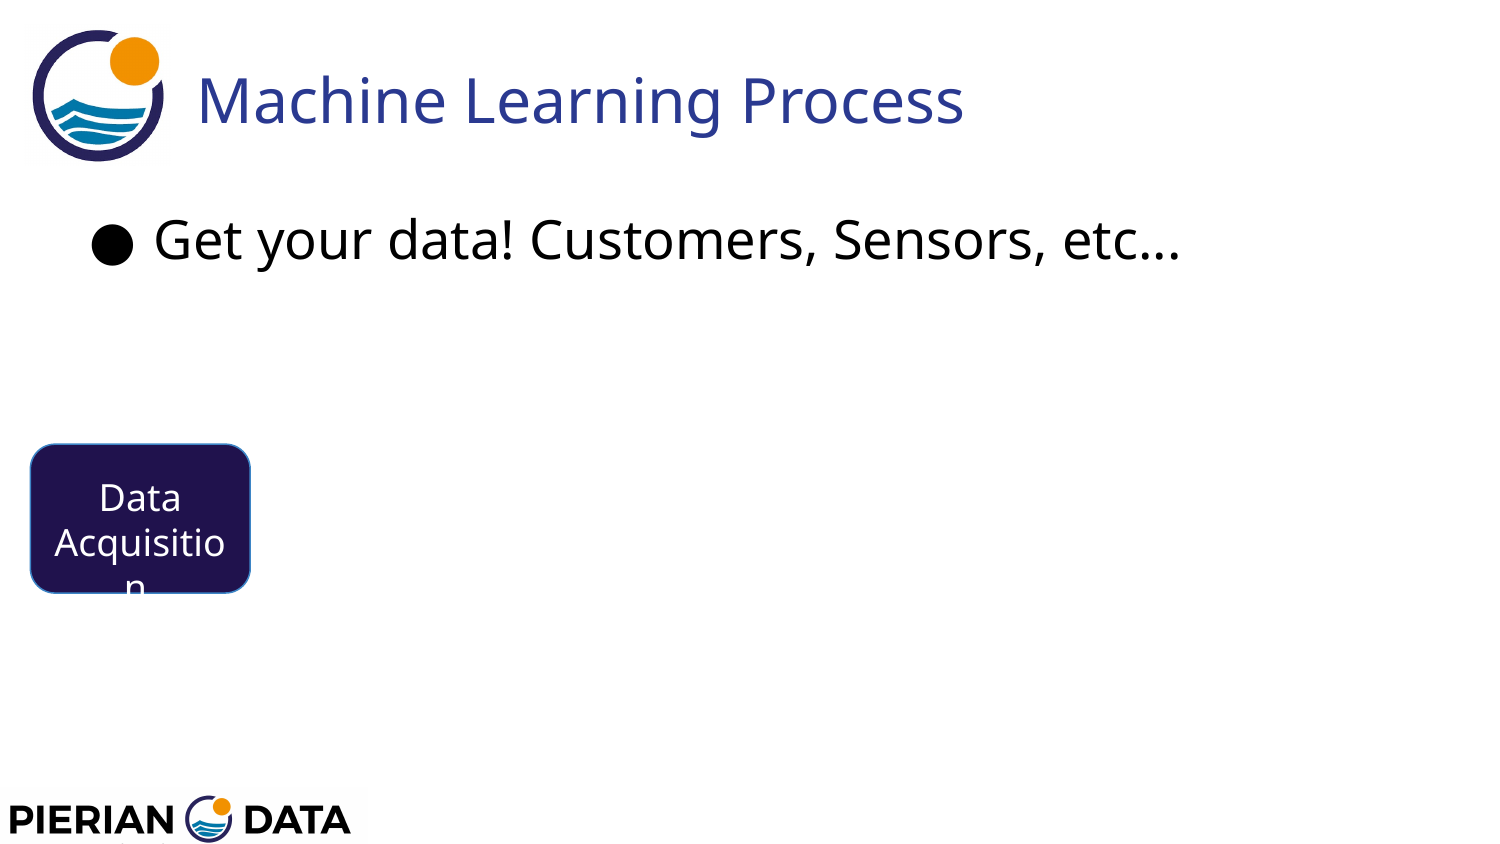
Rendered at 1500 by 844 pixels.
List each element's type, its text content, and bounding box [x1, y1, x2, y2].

picture [0, 787, 368, 844]
text_box Data Acquisition [30, 459, 251, 560]
text_box [30, 560, 251, 594]
text_box [32, 444, 249, 459]
text_box Get your data! Customers, Sensors, etc... [63, 190, 1451, 322]
text_box [176, 34, 1330, 157]
text_box Machine Learning Process [181, 45, 1500, 146]
picture [24, 24, 172, 167]
